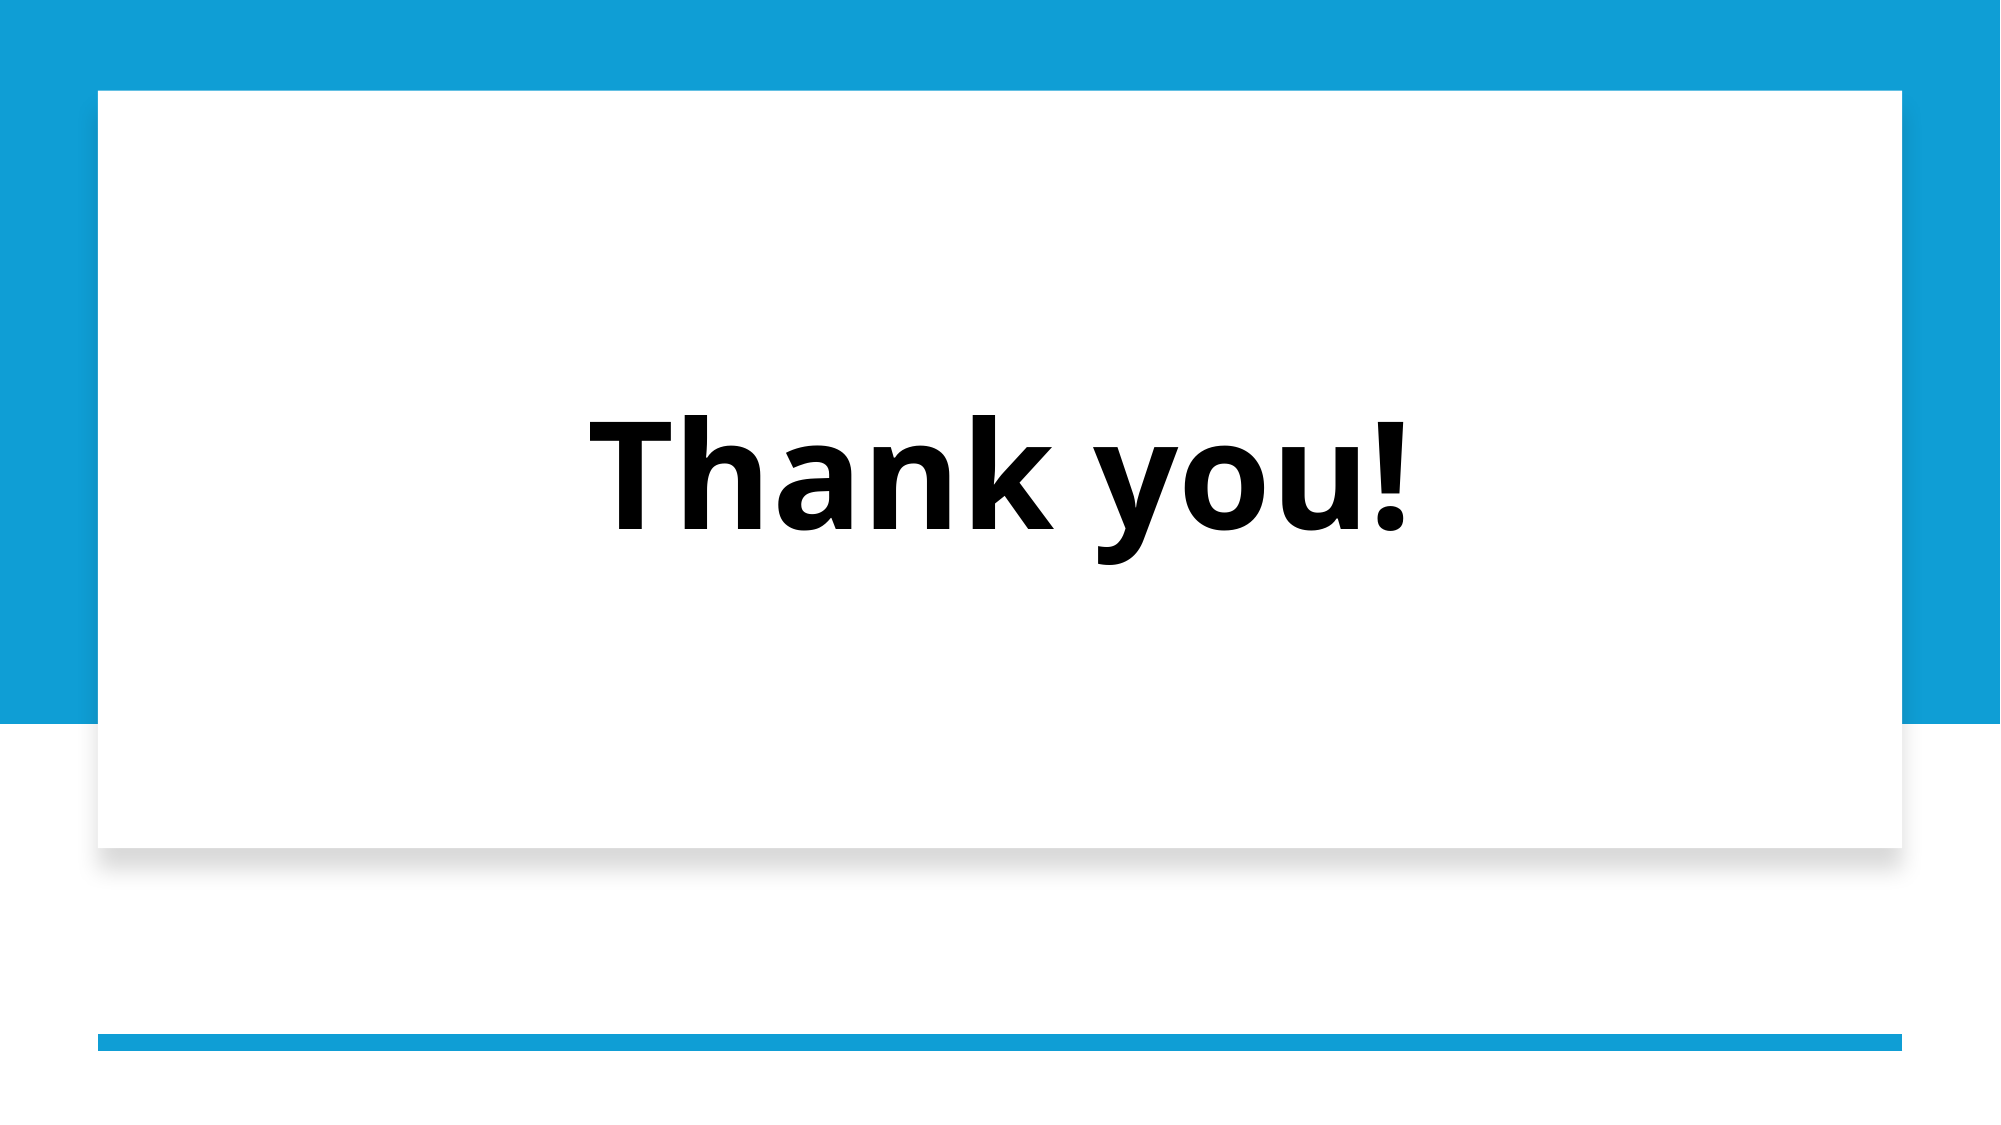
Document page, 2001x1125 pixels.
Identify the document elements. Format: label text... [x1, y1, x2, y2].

text_box Thank you! [249, 212, 1750, 750]
text_box [0, 0, 2000, 725]
text_box [0, 725, 2000, 1125]
text_box [96, 89, 1904, 850]
